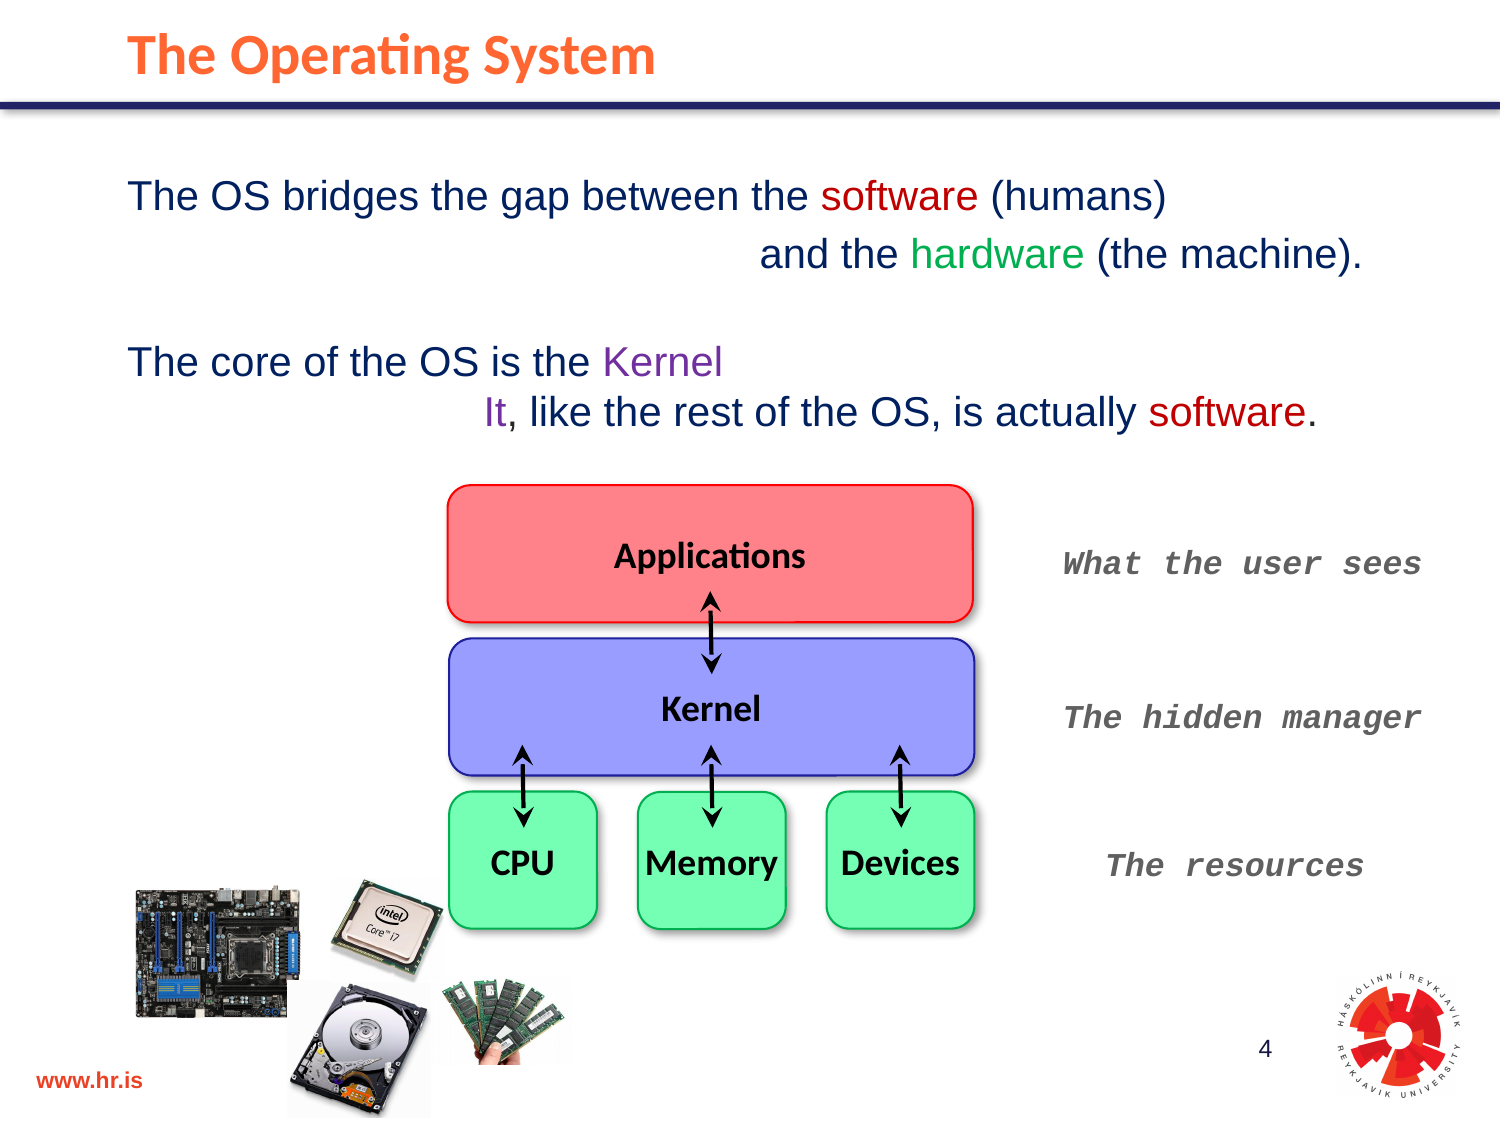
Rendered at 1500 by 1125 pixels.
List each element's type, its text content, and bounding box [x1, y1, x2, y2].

picture [1336, 969, 1462, 1100]
text_box The resources [1090, 835, 1381, 891]
text_box What the user sees [1048, 533, 1458, 589]
list The OS bridges the gap between the software (humans) and the hardware (the machine). The core of the OS is the Kernel It, like the rest of the OS, is actually software. [111, 160, 1382, 469]
slide_number 4 [974, 1024, 1288, 1101]
text_box The hidden manager [1047, 687, 1438, 743]
text_box CPU [449, 791, 597, 929]
text_box Applications [447, 485, 973, 623]
text_box Devices [826, 791, 975, 929]
text_box Kernel [449, 638, 975, 776]
title The Operating System [112, 0, 1388, 103]
picture [126, 877, 571, 1118]
text_box Memory [637, 791, 786, 930]
